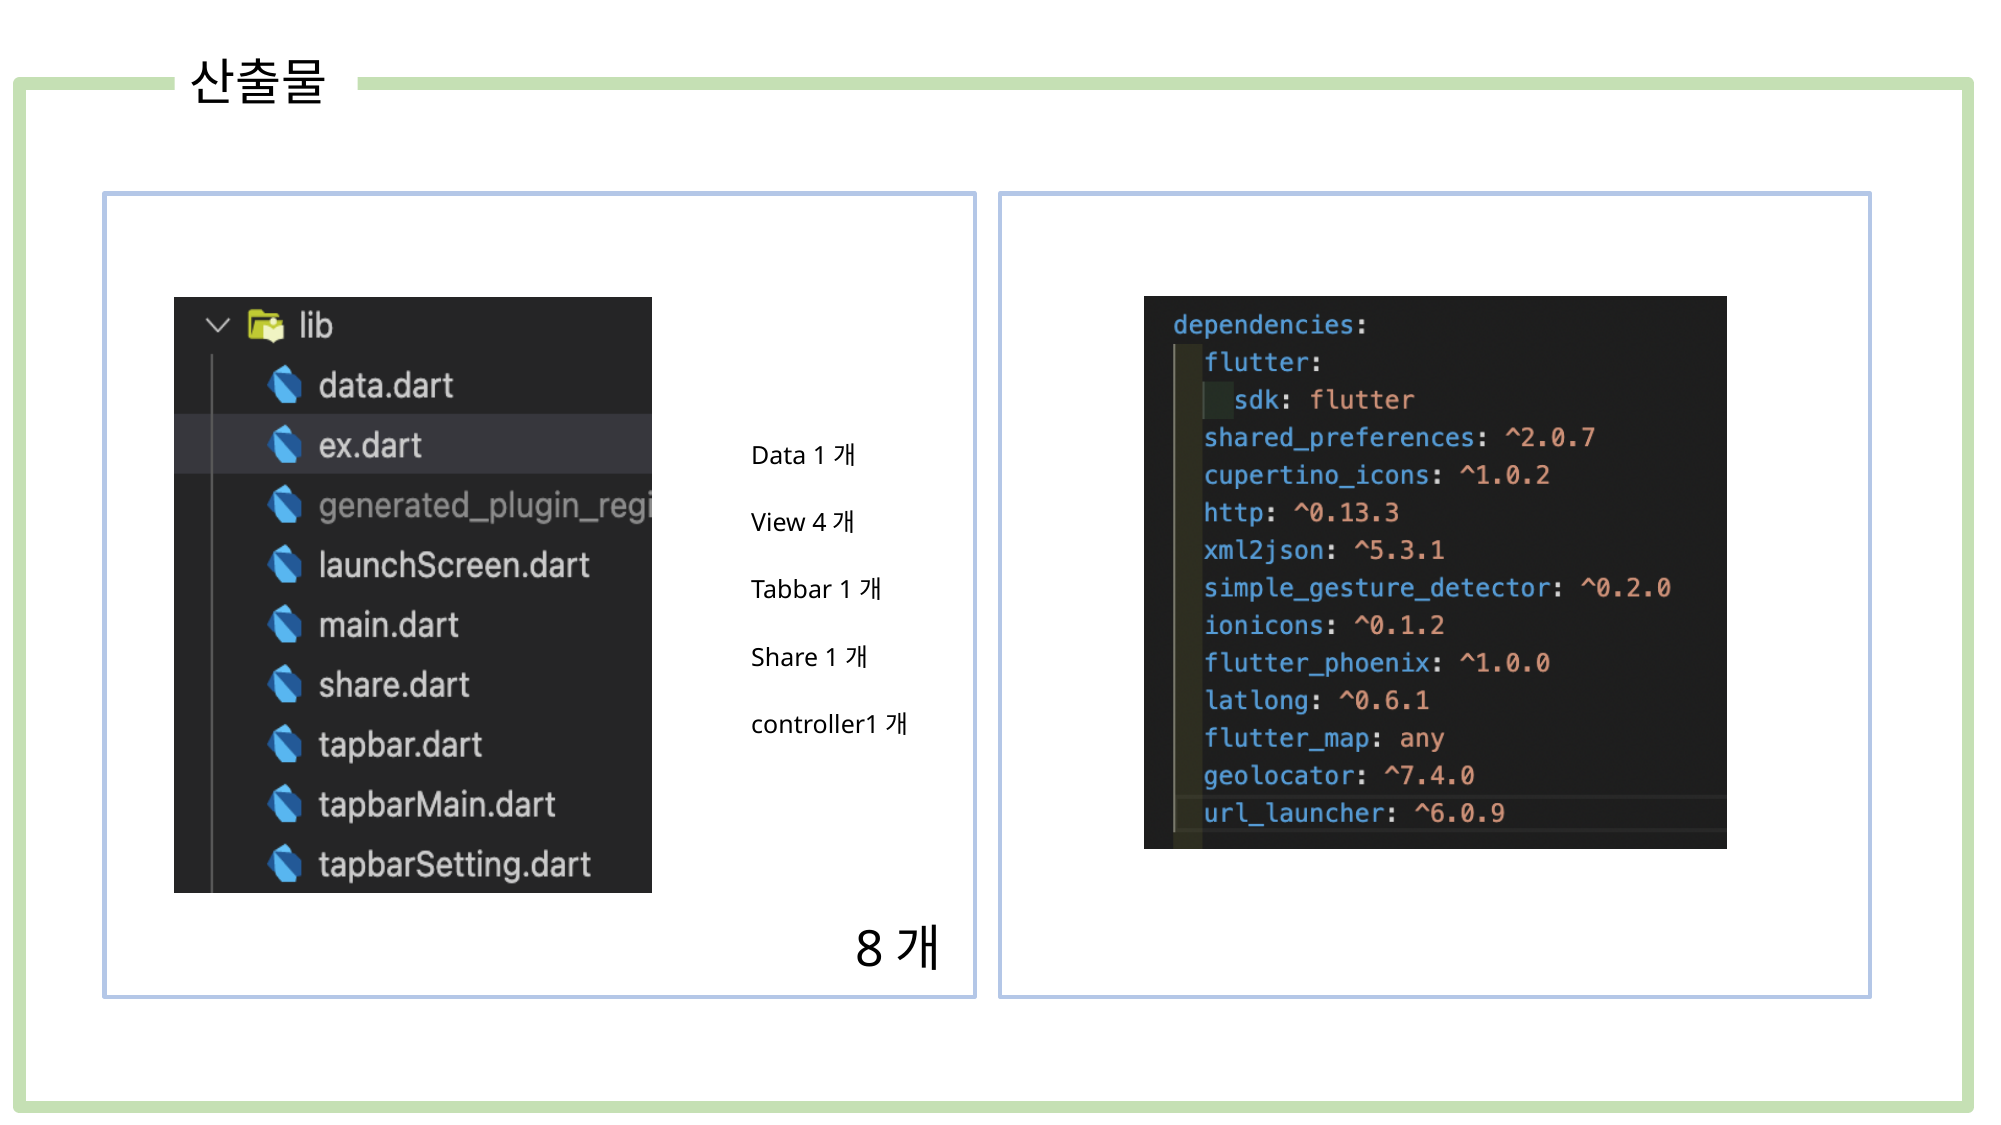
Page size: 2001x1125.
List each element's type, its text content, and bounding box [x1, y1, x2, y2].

picture [174, 297, 652, 893]
picture [1144, 296, 1727, 849]
text_box [19, 83, 1968, 1107]
text_box Tabbar 1개 [736, 566, 931, 612]
text_box Data 1개 [736, 431, 885, 477]
text_box controller1개 [736, 701, 975, 746]
text_box [104, 193, 975, 997]
text_box 산출물 [174, 43, 358, 118]
text_box View 4개 [736, 499, 885, 544]
text_box Share 1개 [736, 633, 931, 679]
